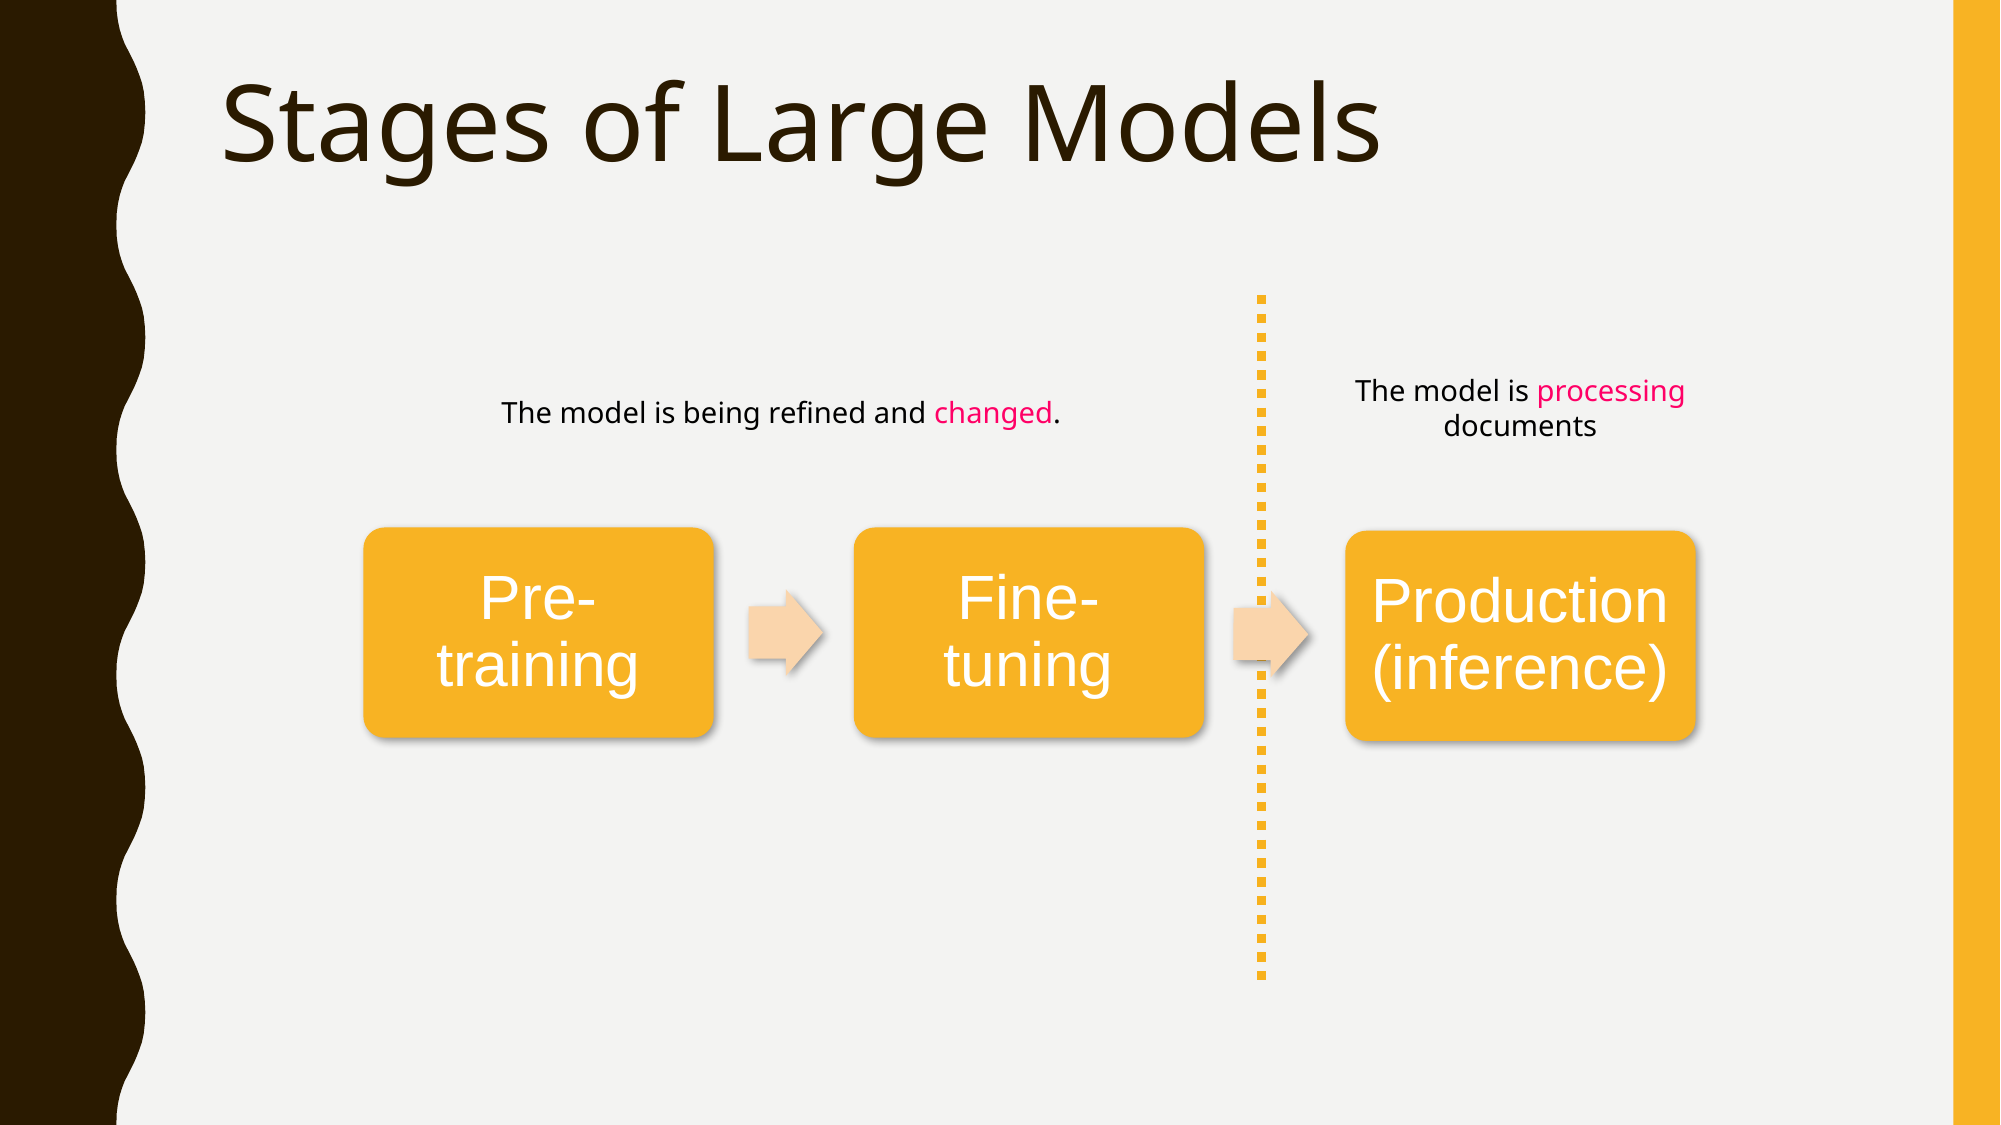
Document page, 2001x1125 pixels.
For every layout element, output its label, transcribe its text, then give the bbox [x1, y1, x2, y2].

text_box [363, 527, 1696, 742]
title Stages of Large Models [205, 62, 1875, 308]
text_box The model is being refined and changed. [486, 387, 1076, 437]
text_box The model is processing documents [1267, 364, 1774, 450]
